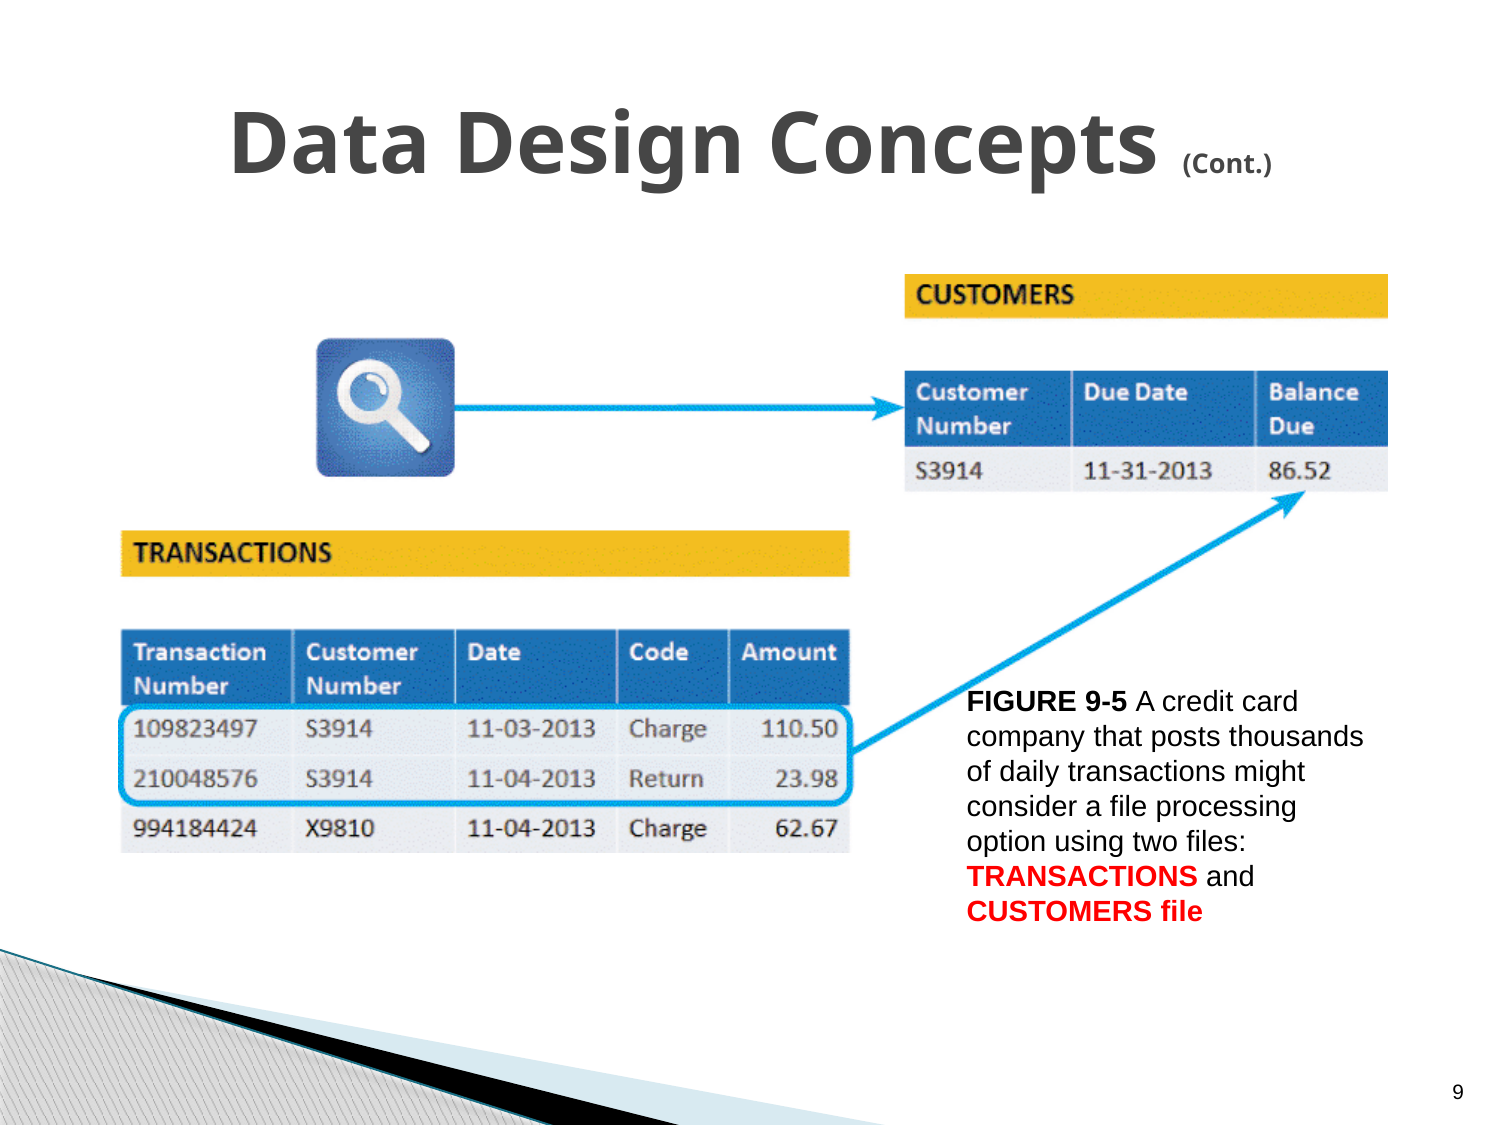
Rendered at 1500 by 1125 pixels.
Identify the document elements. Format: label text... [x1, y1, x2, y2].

picture [124, 709, 847, 802]
text_box FIGURE 9-5 A credit card company that posts thousands of daily transactions might consider a file processing option using two files: TRANSACTIONS and CUSTOMERS file [951, 861, 1390, 935]
slide_number 9 [1418, 1051, 1479, 1112]
picture [118, 274, 1388, 854]
title Data Design Concepts (Cont.) [75, 45, 1425, 233]
